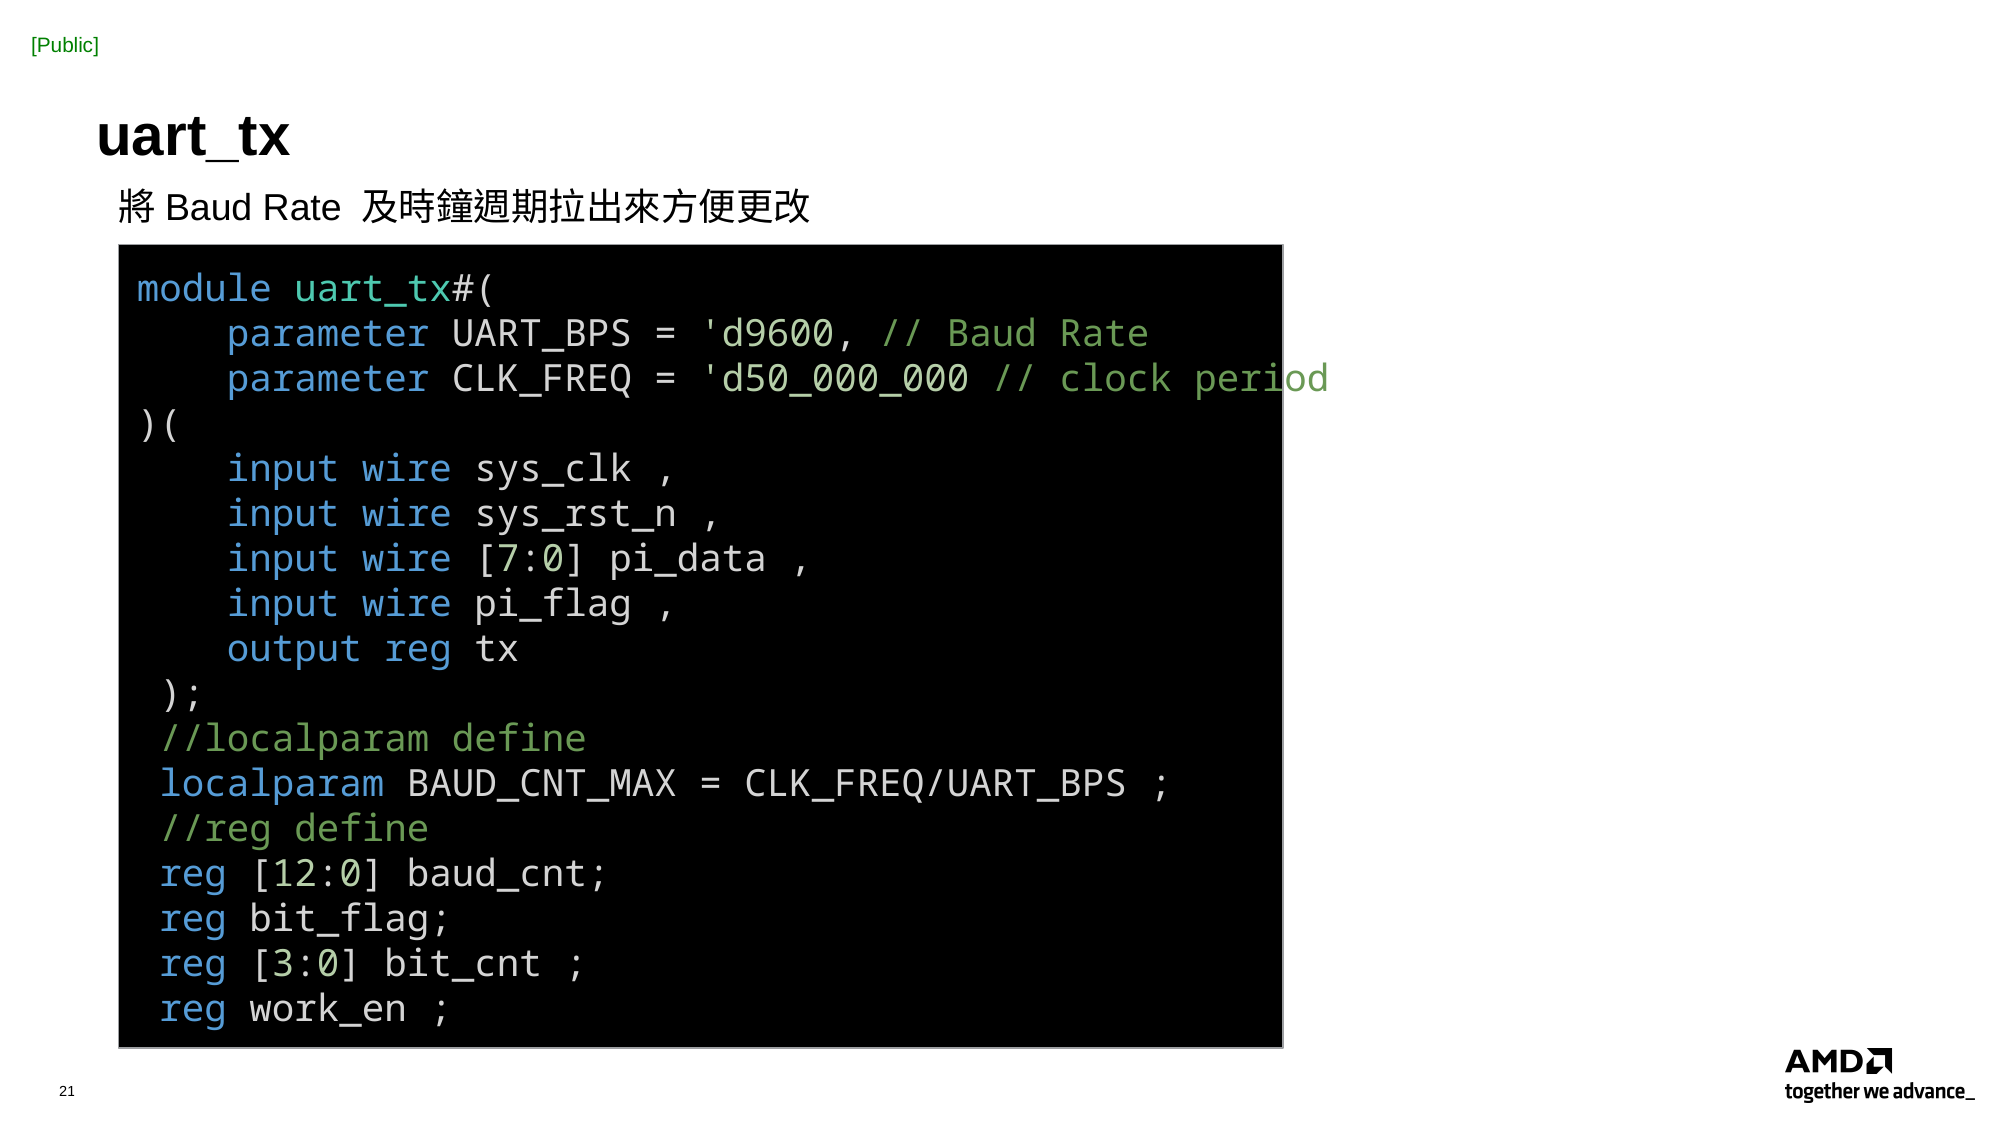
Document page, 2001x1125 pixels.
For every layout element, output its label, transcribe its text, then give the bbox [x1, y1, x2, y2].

picture [1785, 1048, 1975, 1103]
text_box 將Baud Rate 及時鐘週期拉出來方便更改 [118, 183, 1070, 229]
text_box [118, 244, 1284, 1049]
title uart_tx [96, 97, 1904, 168]
text_box module uart_tx#( parameter UART_BPS = 'd9600, // Baud Rate parameter CLK_FREQ = 'd50_000_000 // clock period )( input wire sys_clk , input wire sys_rst_n , input wire [7:0] pi_data , input wire pi_flag , output reg tx ); //localparam define localparam BAUD_CNT_MAX = CLK_FREQ/UART_BPS ; //reg define reg [12:0] baud_cnt; reg bit_flag; reg [3:0] bit_cnt ; reg work_en ; [136, 263, 1478, 1125]
